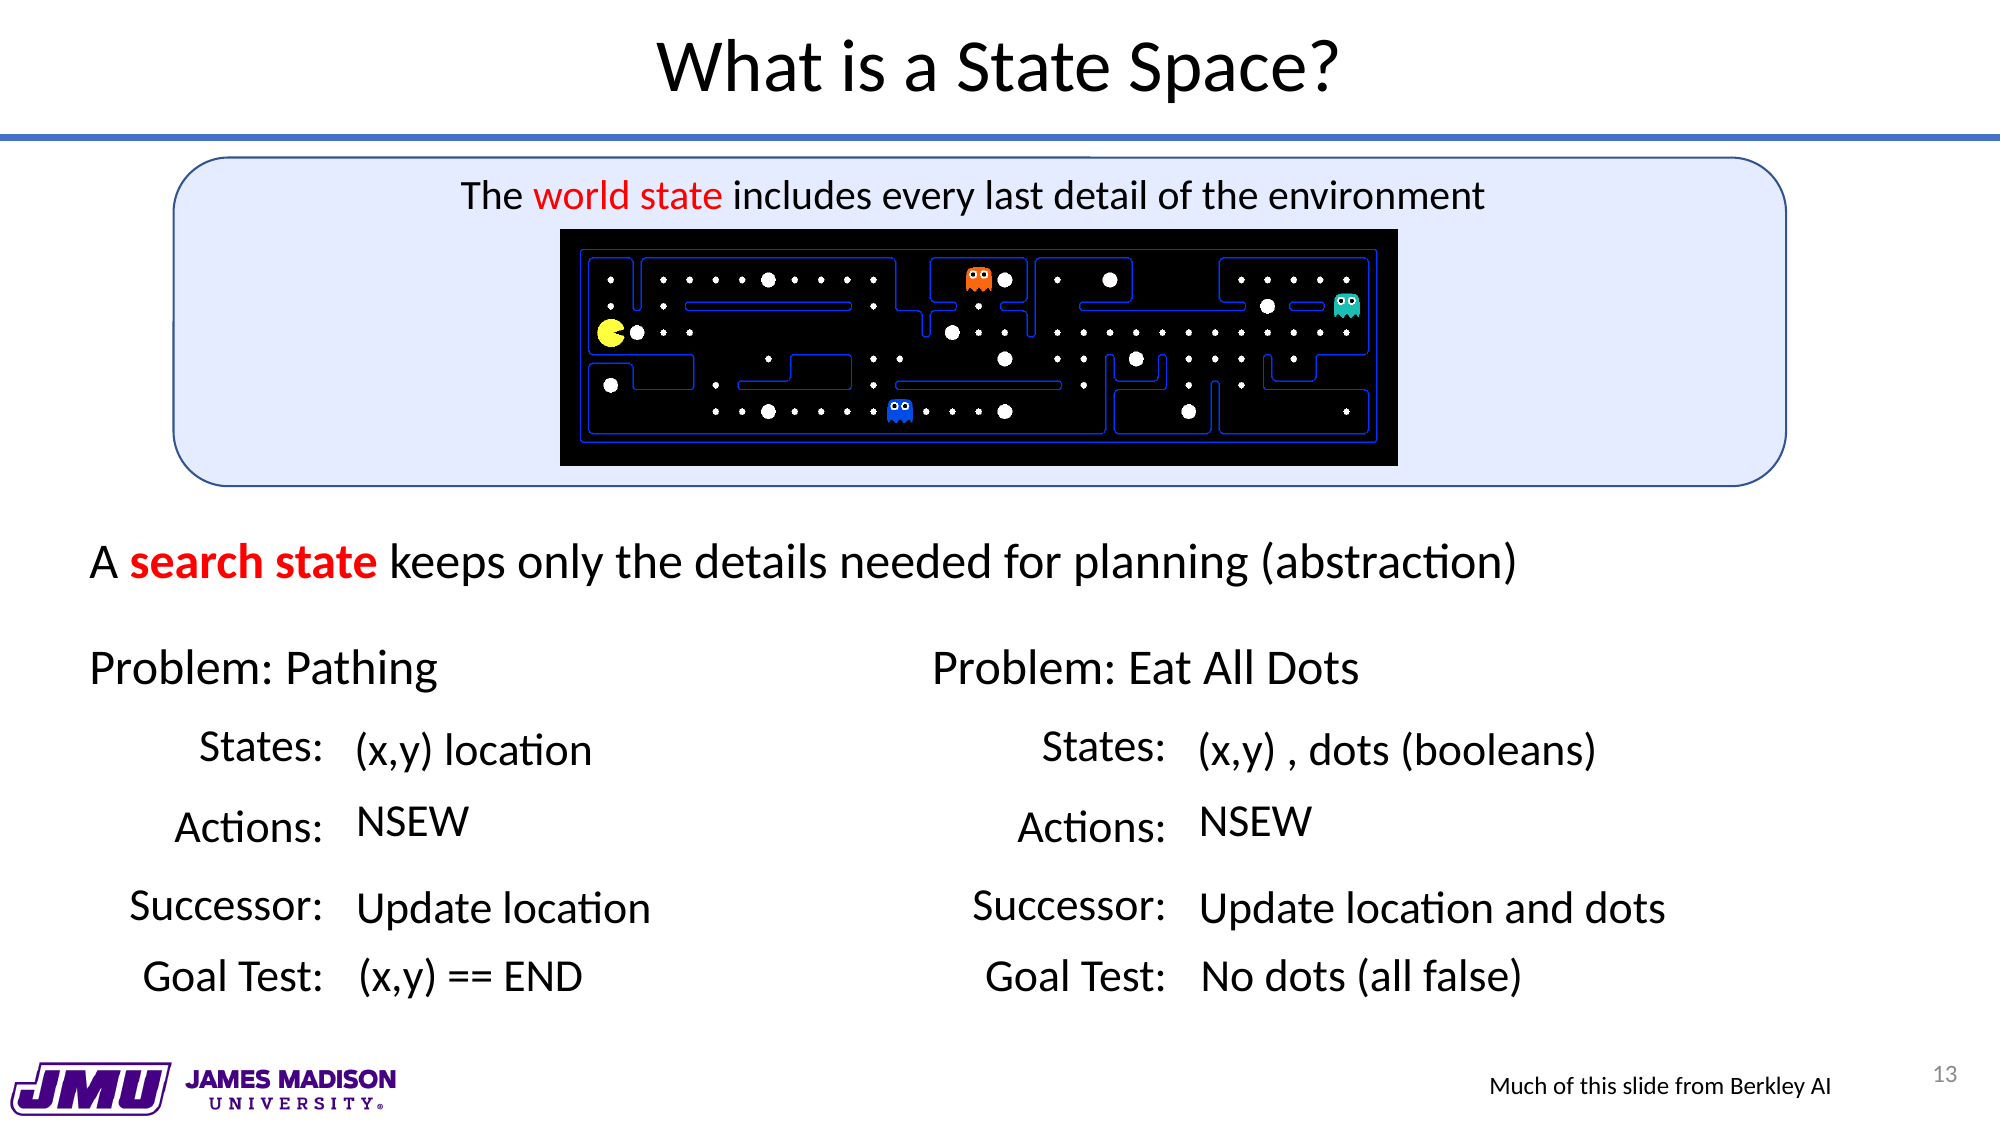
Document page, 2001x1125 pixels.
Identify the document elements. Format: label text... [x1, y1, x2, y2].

text_box Much of this slide from Berkley AI [1443, 1065, 1848, 1103]
text_box Problem: Eat All Dots [917, 634, 1531, 705]
text_box Problem: Pathing [74, 634, 688, 705]
text_box (x,y) location [339, 718, 622, 789]
text_box States: [952, 714, 1182, 786]
text_box A search state keeps only the details needed for planning (abstraction) [74, 527, 1643, 612]
picture [560, 229, 1398, 466]
slide_number 13 [1870, 1042, 1973, 1103]
picture [0, 1042, 410, 1125]
text_box States: [109, 714, 340, 786]
text_box Actions: [952, 795, 1182, 866]
text_box Update location [341, 876, 719, 947]
text_box Goal Test: [109, 943, 340, 1015]
text_box Actions: [109, 795, 340, 866]
text_box Successor: [952, 873, 1182, 943]
text_box No dots (all false) [1185, 943, 1564, 1015]
text_box Update location and dots [1183, 876, 1774, 947]
text_box The world state includes every last detail of the environment [173, 160, 1774, 225]
text_box Successor: [109, 873, 340, 943]
title What is a State Space? [0, 0, 2000, 134]
text_box NSEW [1183, 789, 1466, 861]
text_box NSEW [341, 789, 623, 861]
text_box (x,y) == END [342, 943, 721, 1015]
text_box [172, 176, 1788, 488]
text_box Goal Test: [952, 943, 1182, 1015]
text_box [208, 156, 1751, 160]
text_box (x,y) , dots (booleans) [1182, 718, 1703, 789]
